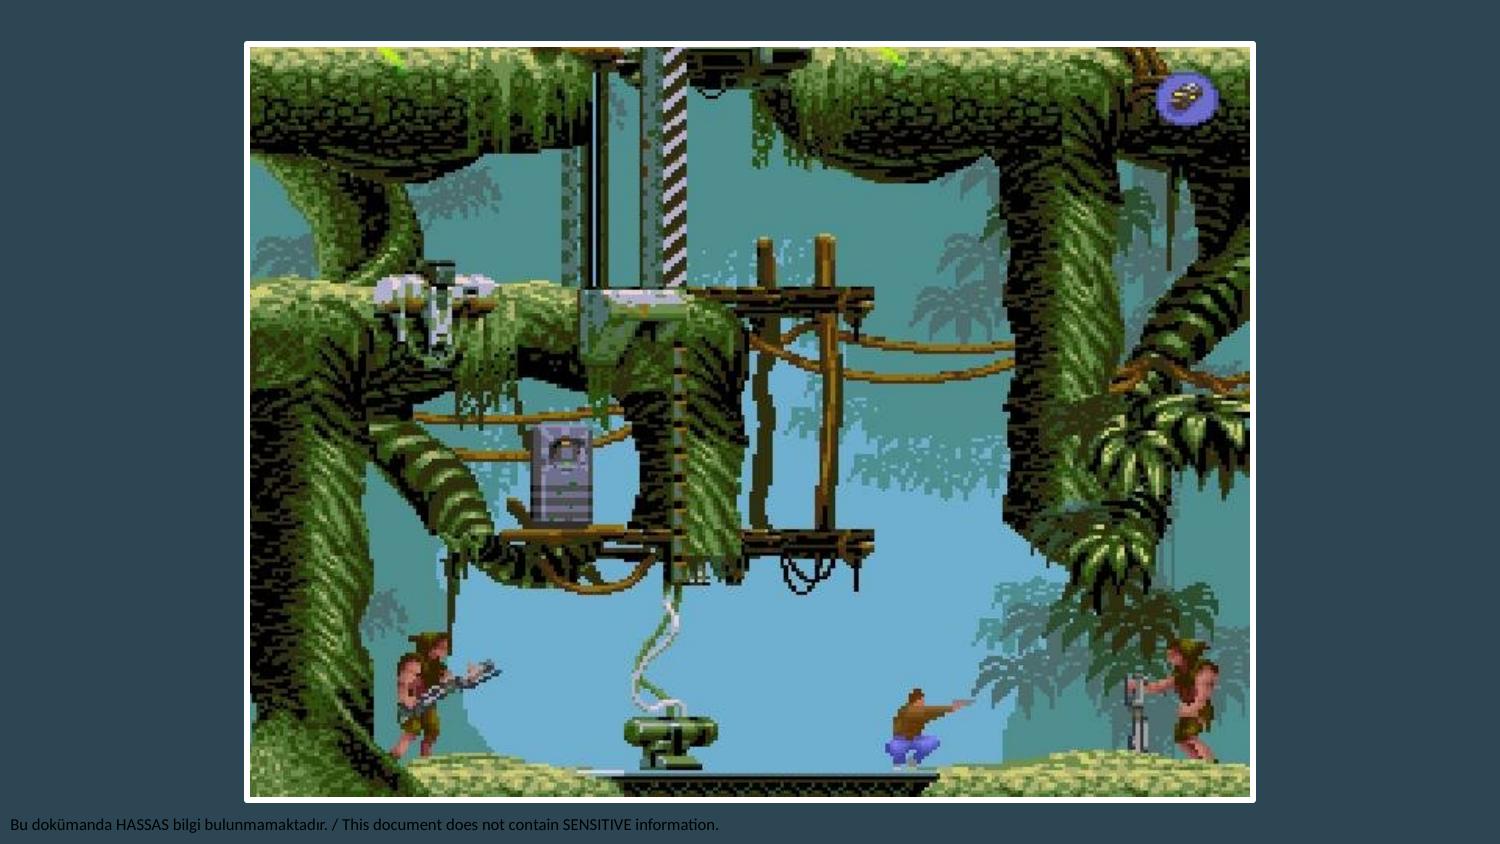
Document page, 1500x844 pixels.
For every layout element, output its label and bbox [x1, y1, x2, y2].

picture [249, 46, 1251, 798]
